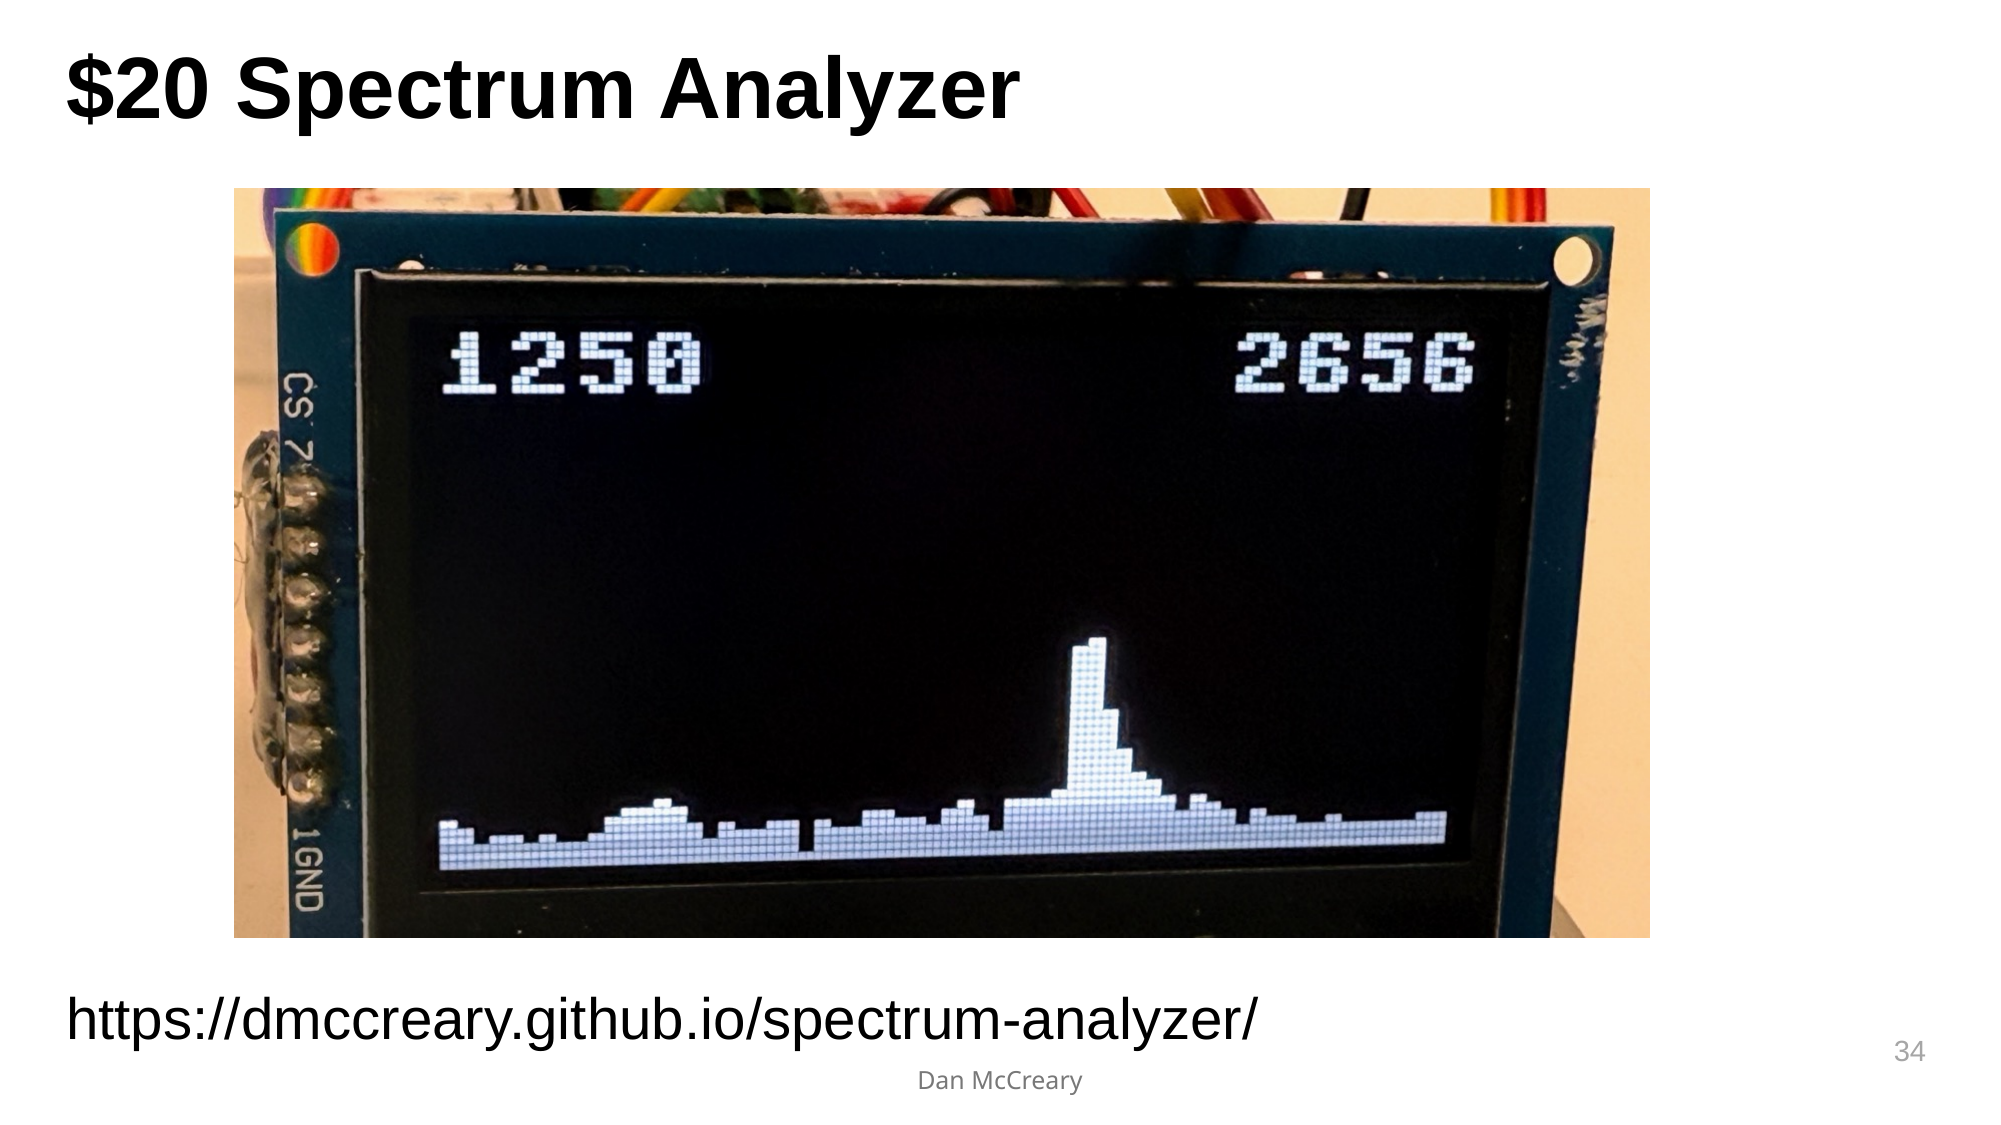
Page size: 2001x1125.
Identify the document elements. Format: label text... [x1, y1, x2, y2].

slide_number 34 [1491, 1019, 1942, 1080]
list https://dmccreary.github.io/spectrum-analyzer/ [51, 981, 1777, 1092]
footer Dan McCreary [662, 1052, 1338, 1112]
picture [234, 188, 1651, 938]
title $20 Spectrum Analyzer [51, 35, 1777, 145]
